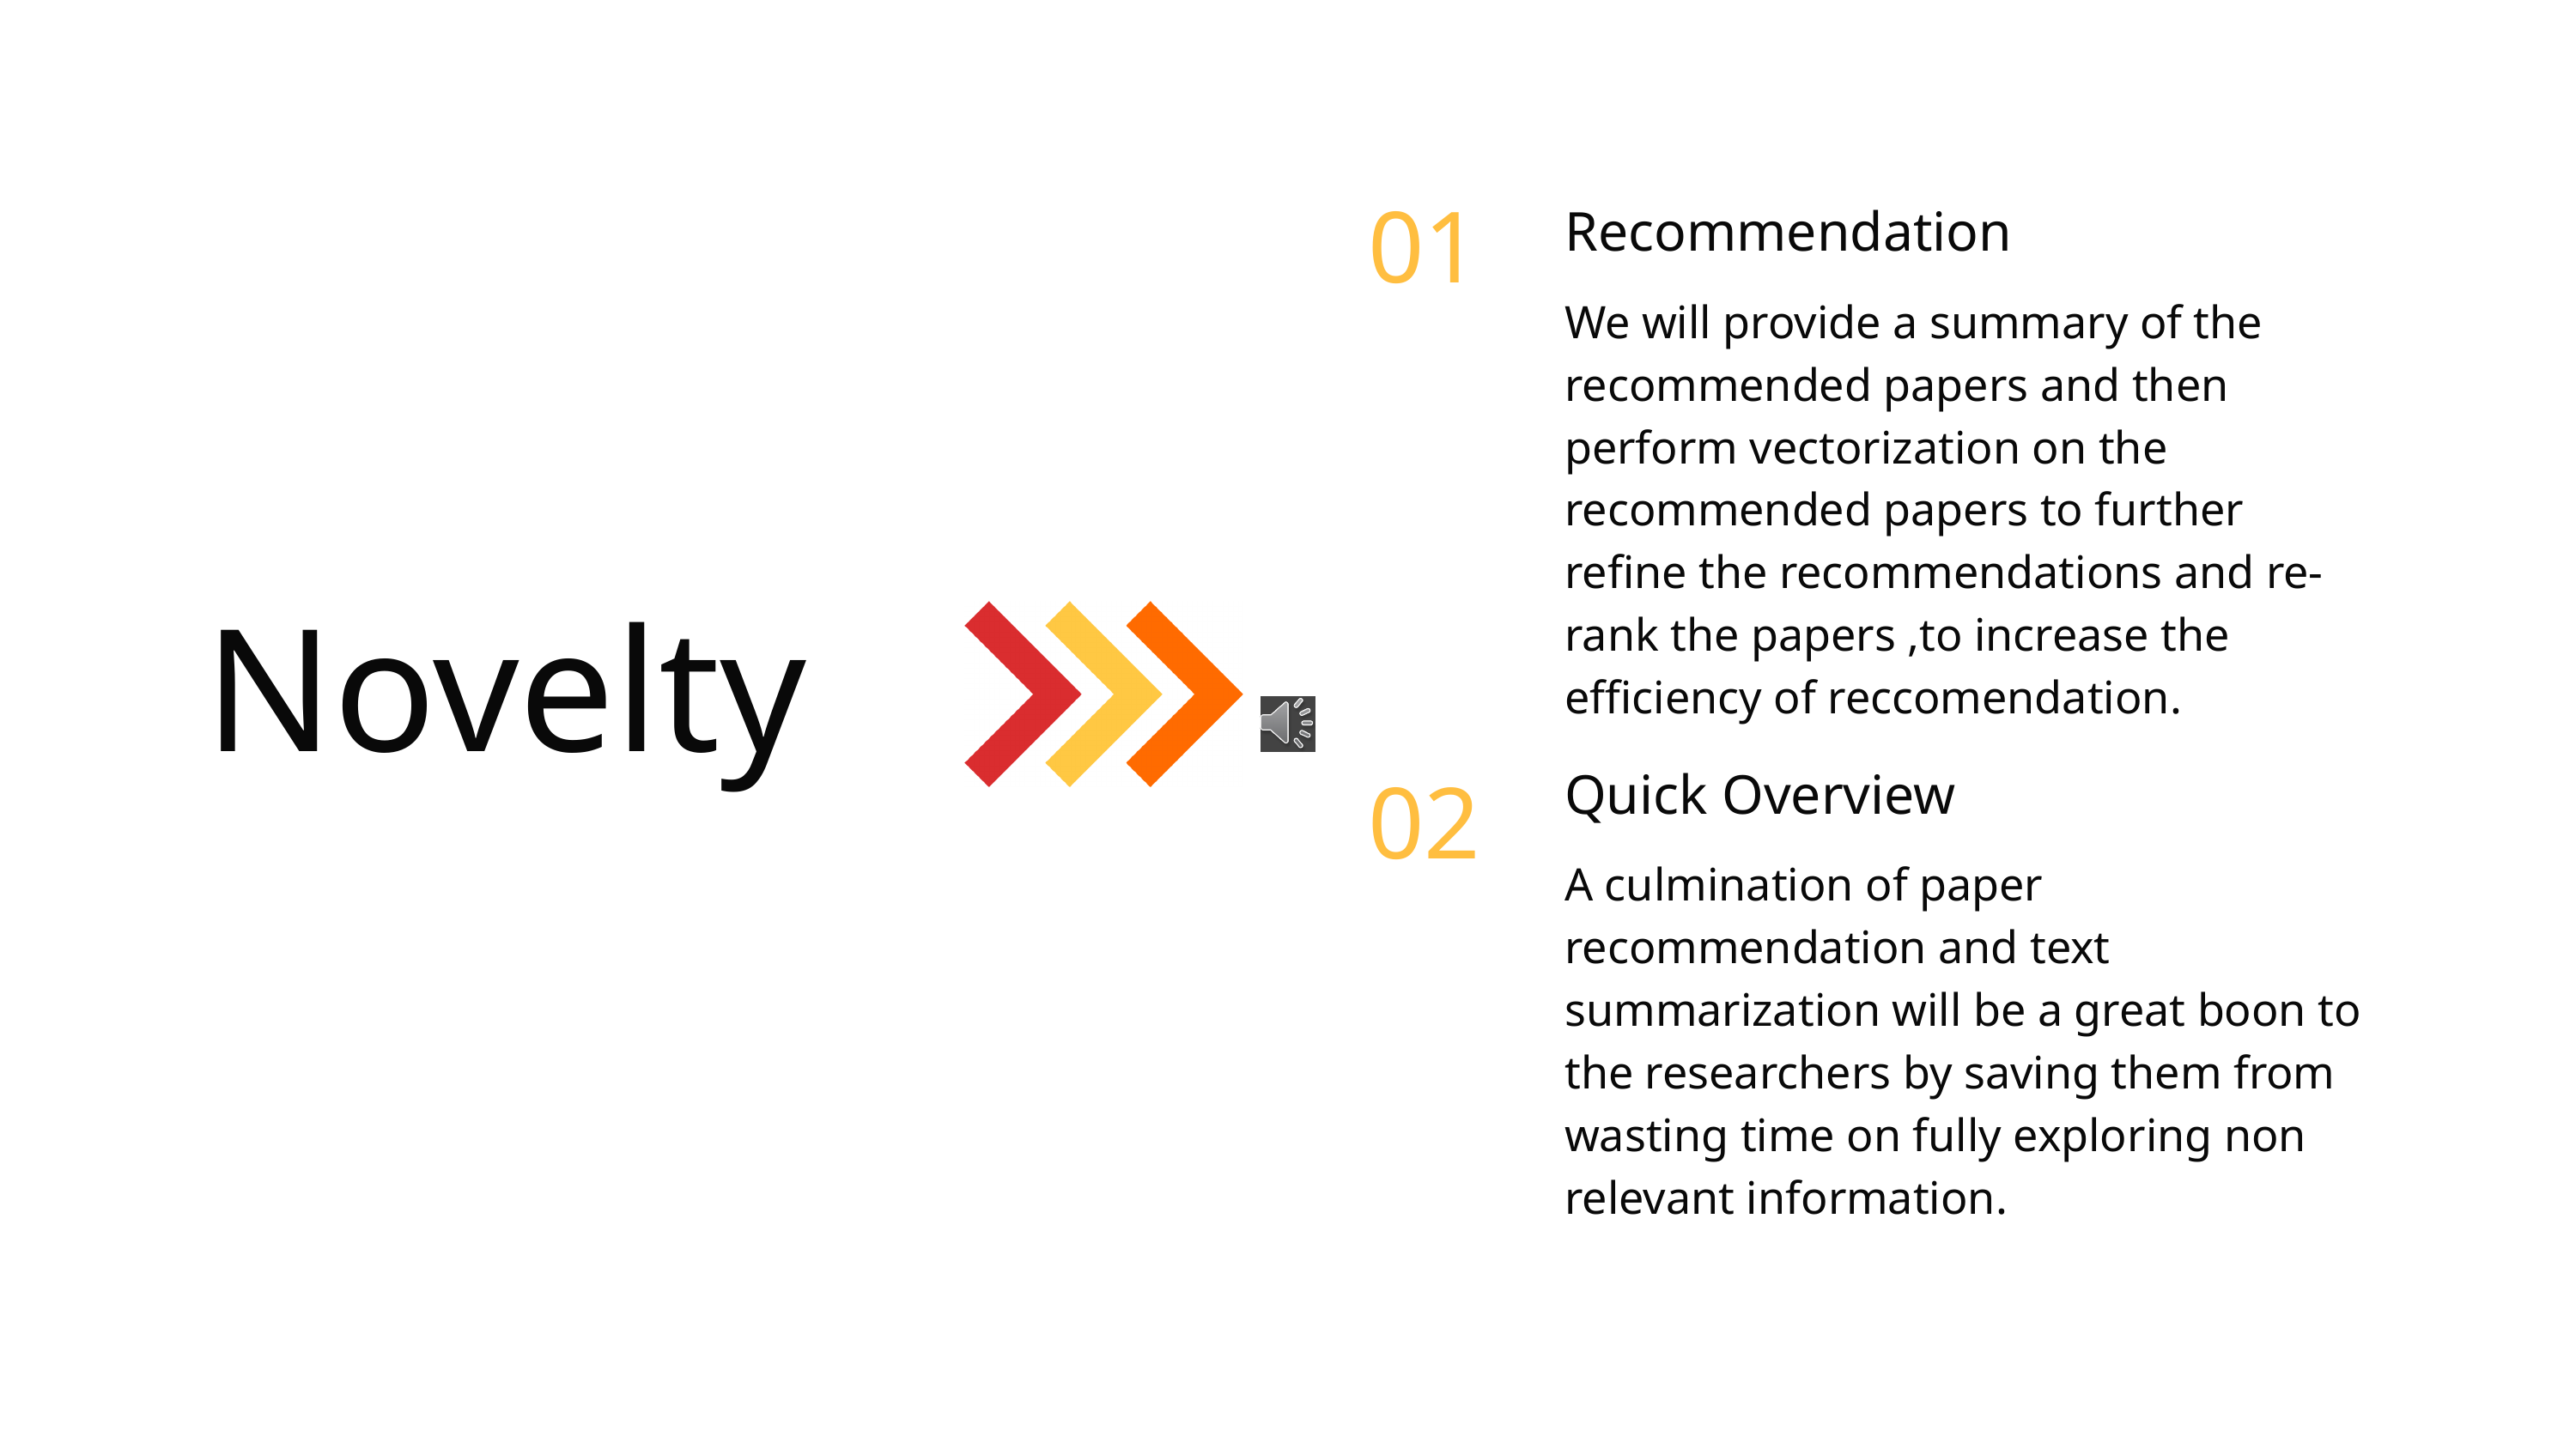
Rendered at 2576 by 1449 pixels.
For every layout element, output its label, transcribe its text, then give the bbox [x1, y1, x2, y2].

picture [1259, 695, 1317, 754]
text_box 01 [1368, 184, 1499, 303]
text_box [204, 601, 1133, 924]
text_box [1564, 761, 2375, 1154]
text_box 02 [1368, 761, 1499, 879]
picture [1133, 601, 1243, 787]
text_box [1564, 199, 2375, 714]
